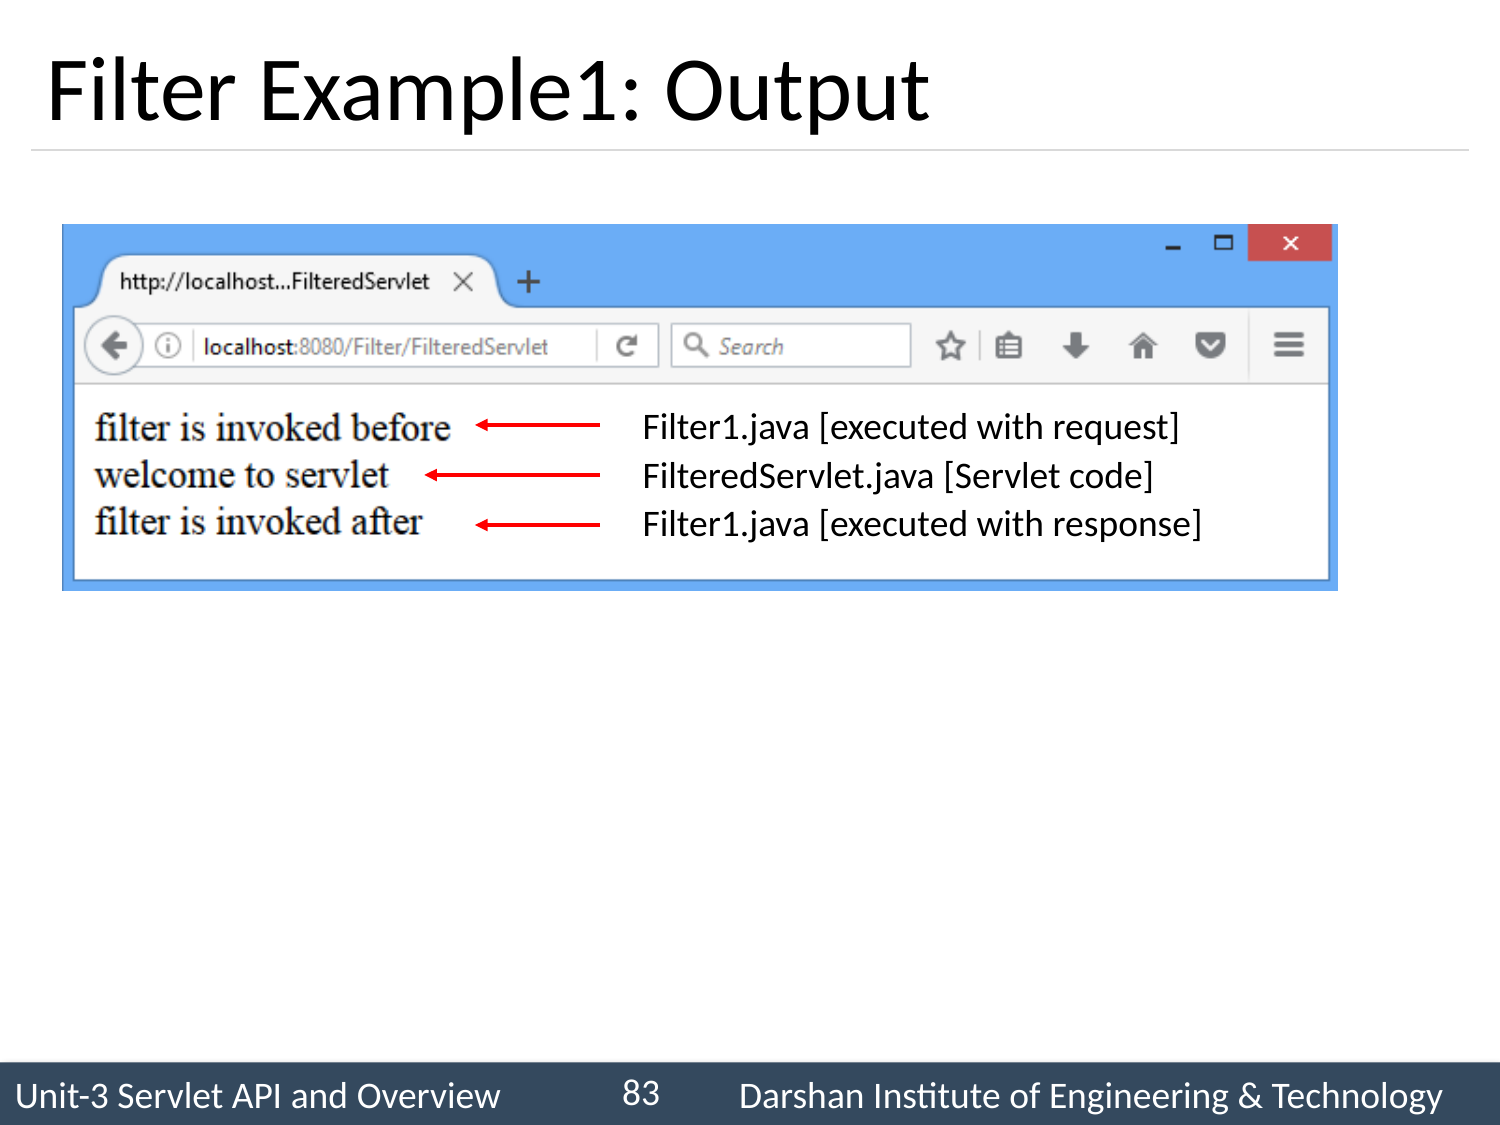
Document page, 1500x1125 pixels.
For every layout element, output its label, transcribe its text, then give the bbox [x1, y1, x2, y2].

slide_number 83 [575, 1060, 675, 1121]
picture [62, 224, 1338, 592]
title Filter Example1: Output [31, 17, 1469, 150]
